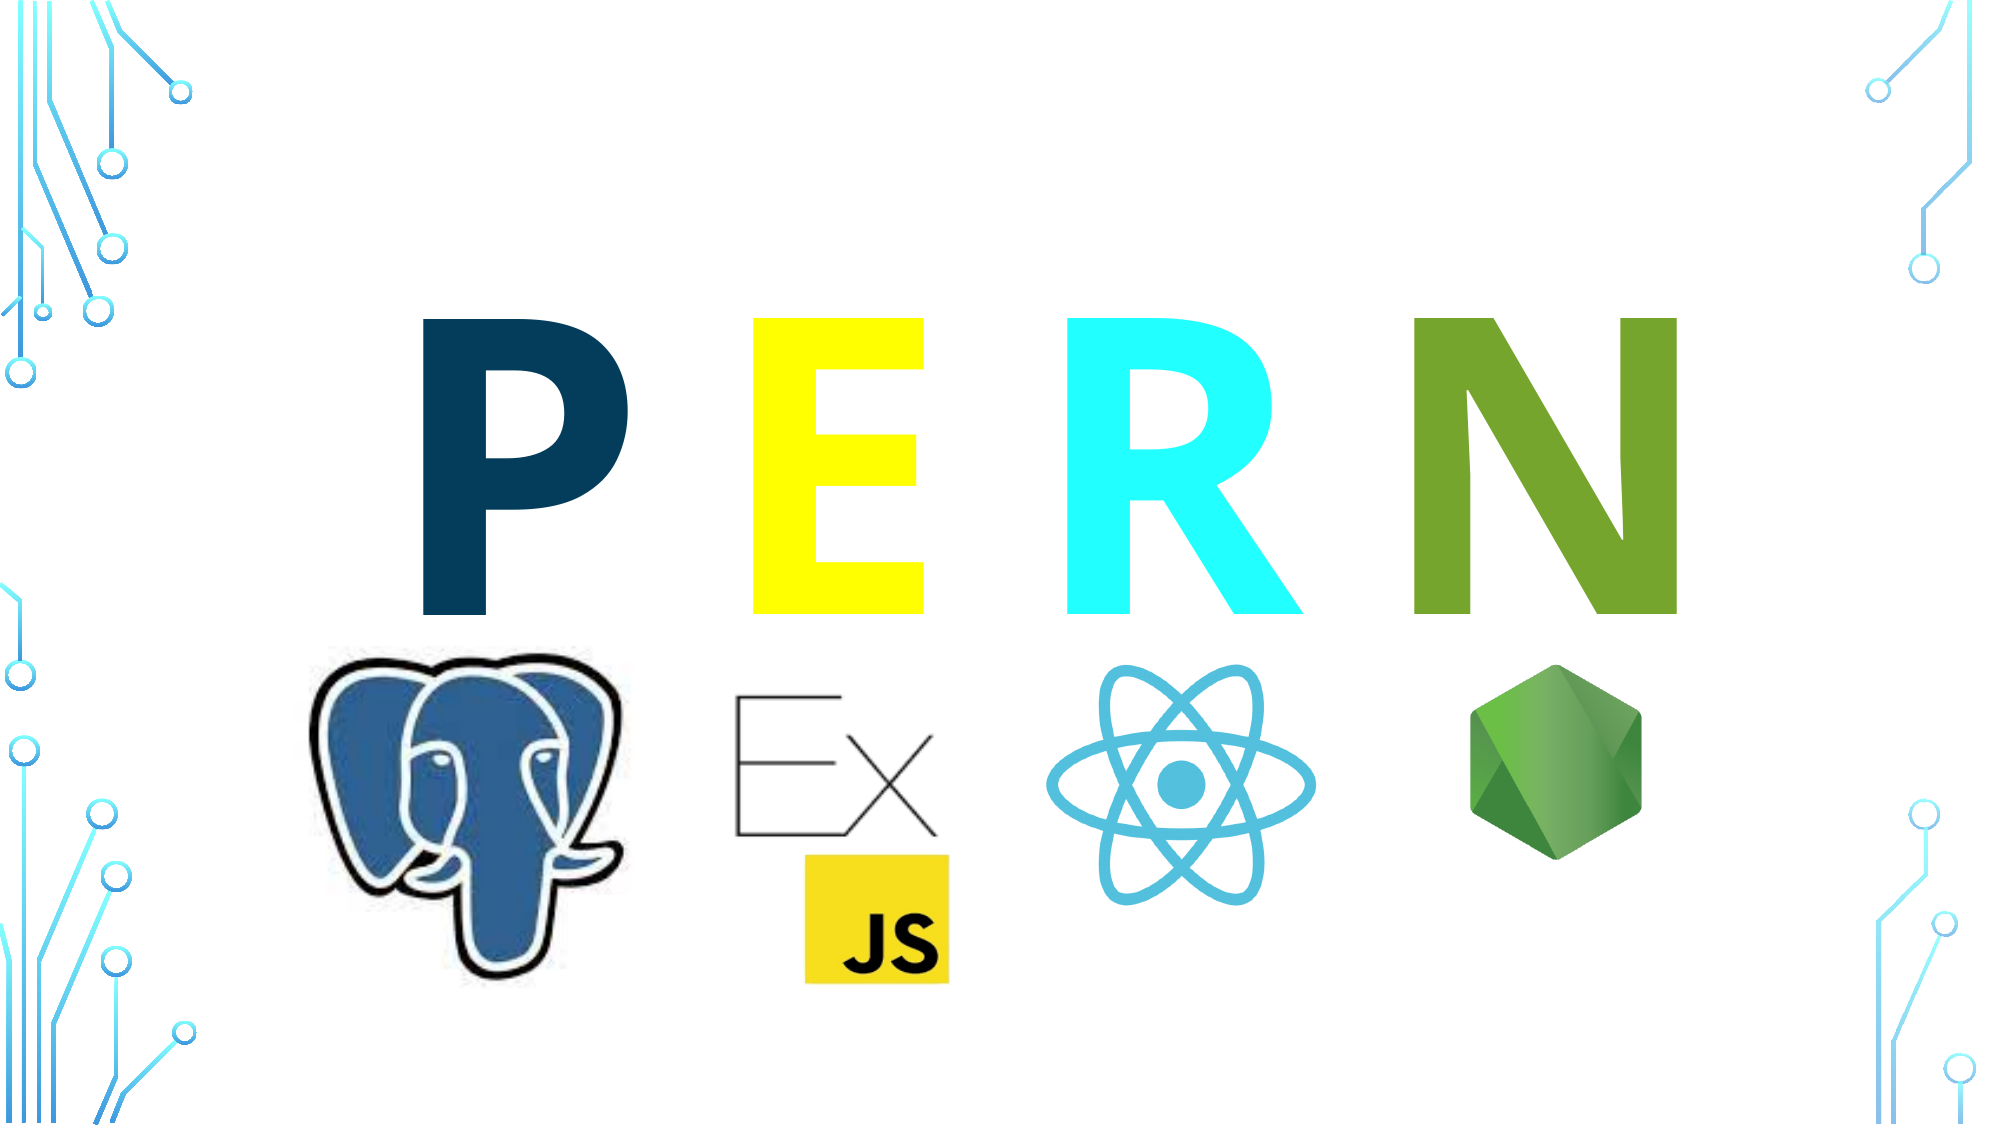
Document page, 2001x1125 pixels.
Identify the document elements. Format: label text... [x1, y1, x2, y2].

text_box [291, 628, 685, 1005]
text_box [703, 614, 959, 991]
text_box N [1362, 192, 1729, 705]
picture [1029, 658, 1323, 920]
text_box E [701, 192, 964, 705]
text_box R [1015, 192, 1319, 705]
text_box P [371, 193, 662, 628]
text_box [1450, 643, 1710, 955]
